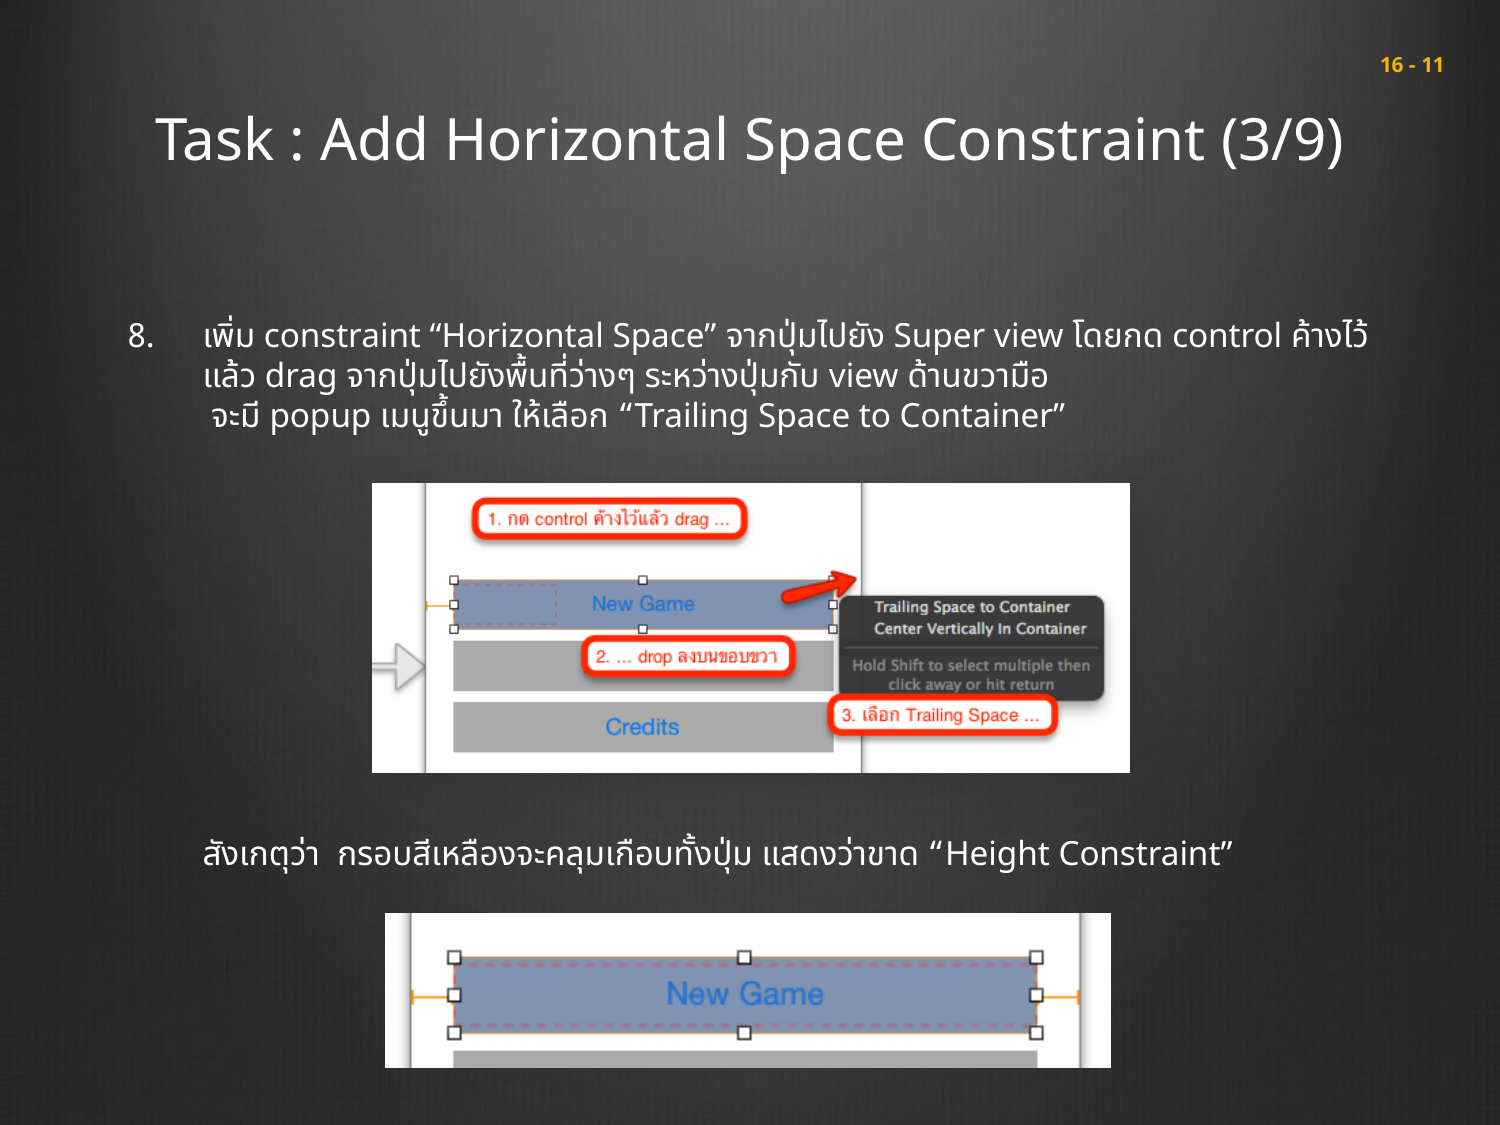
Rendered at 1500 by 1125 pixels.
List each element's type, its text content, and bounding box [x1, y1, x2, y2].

title Task : Add Horizontal Space Constraint (3/9) [112, 19, 1388, 255]
list เพิ่ม constraint “Horizontal Space” จากปุ่มไปยัง Super view โดยกด control ค้างไว้แล้ว drag จากปุ่มไปยังพื้นที่ว่างๆ ระหว่างปุ่มกับ view ด้านขวามือ จะมี popup เมนูขึ้นมา ให้เลือก “Trailing Space to Container” สังเกตุว่า กรอบสีเหลืองจะคลุมเกือบทั้งปุ่ม แสดงว่าขาด “Height Constraint” [112, 306, 1388, 1005]
text_box 16 - 11 [1388, 43, 1460, 86]
picture [372, 483, 1130, 773]
picture [385, 913, 1111, 1068]
